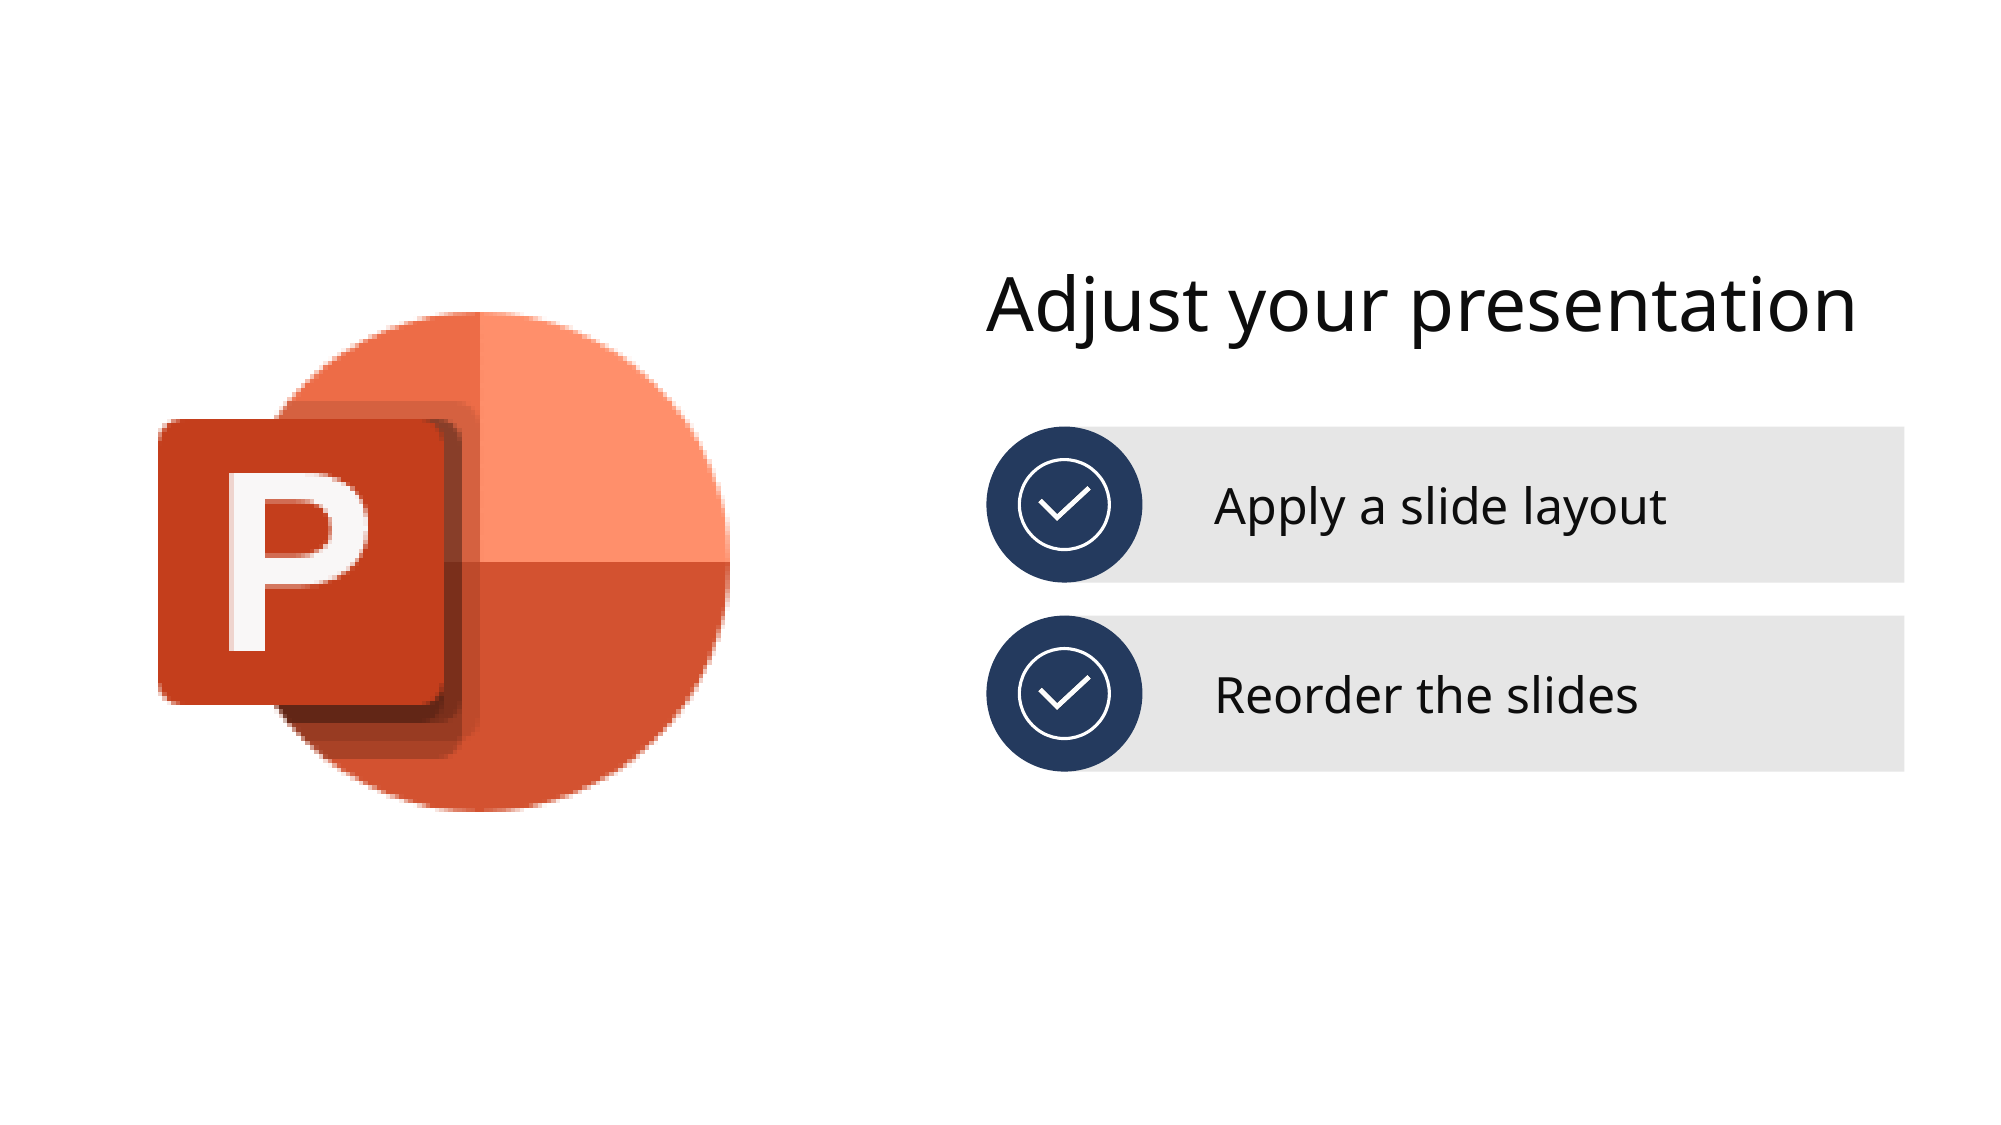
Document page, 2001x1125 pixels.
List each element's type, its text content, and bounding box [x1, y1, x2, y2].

text_box Adjust your presentation [986, 164, 1905, 347]
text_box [986, 615, 1905, 772]
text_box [986, 426, 1905, 583]
picture [77, 213, 776, 912]
